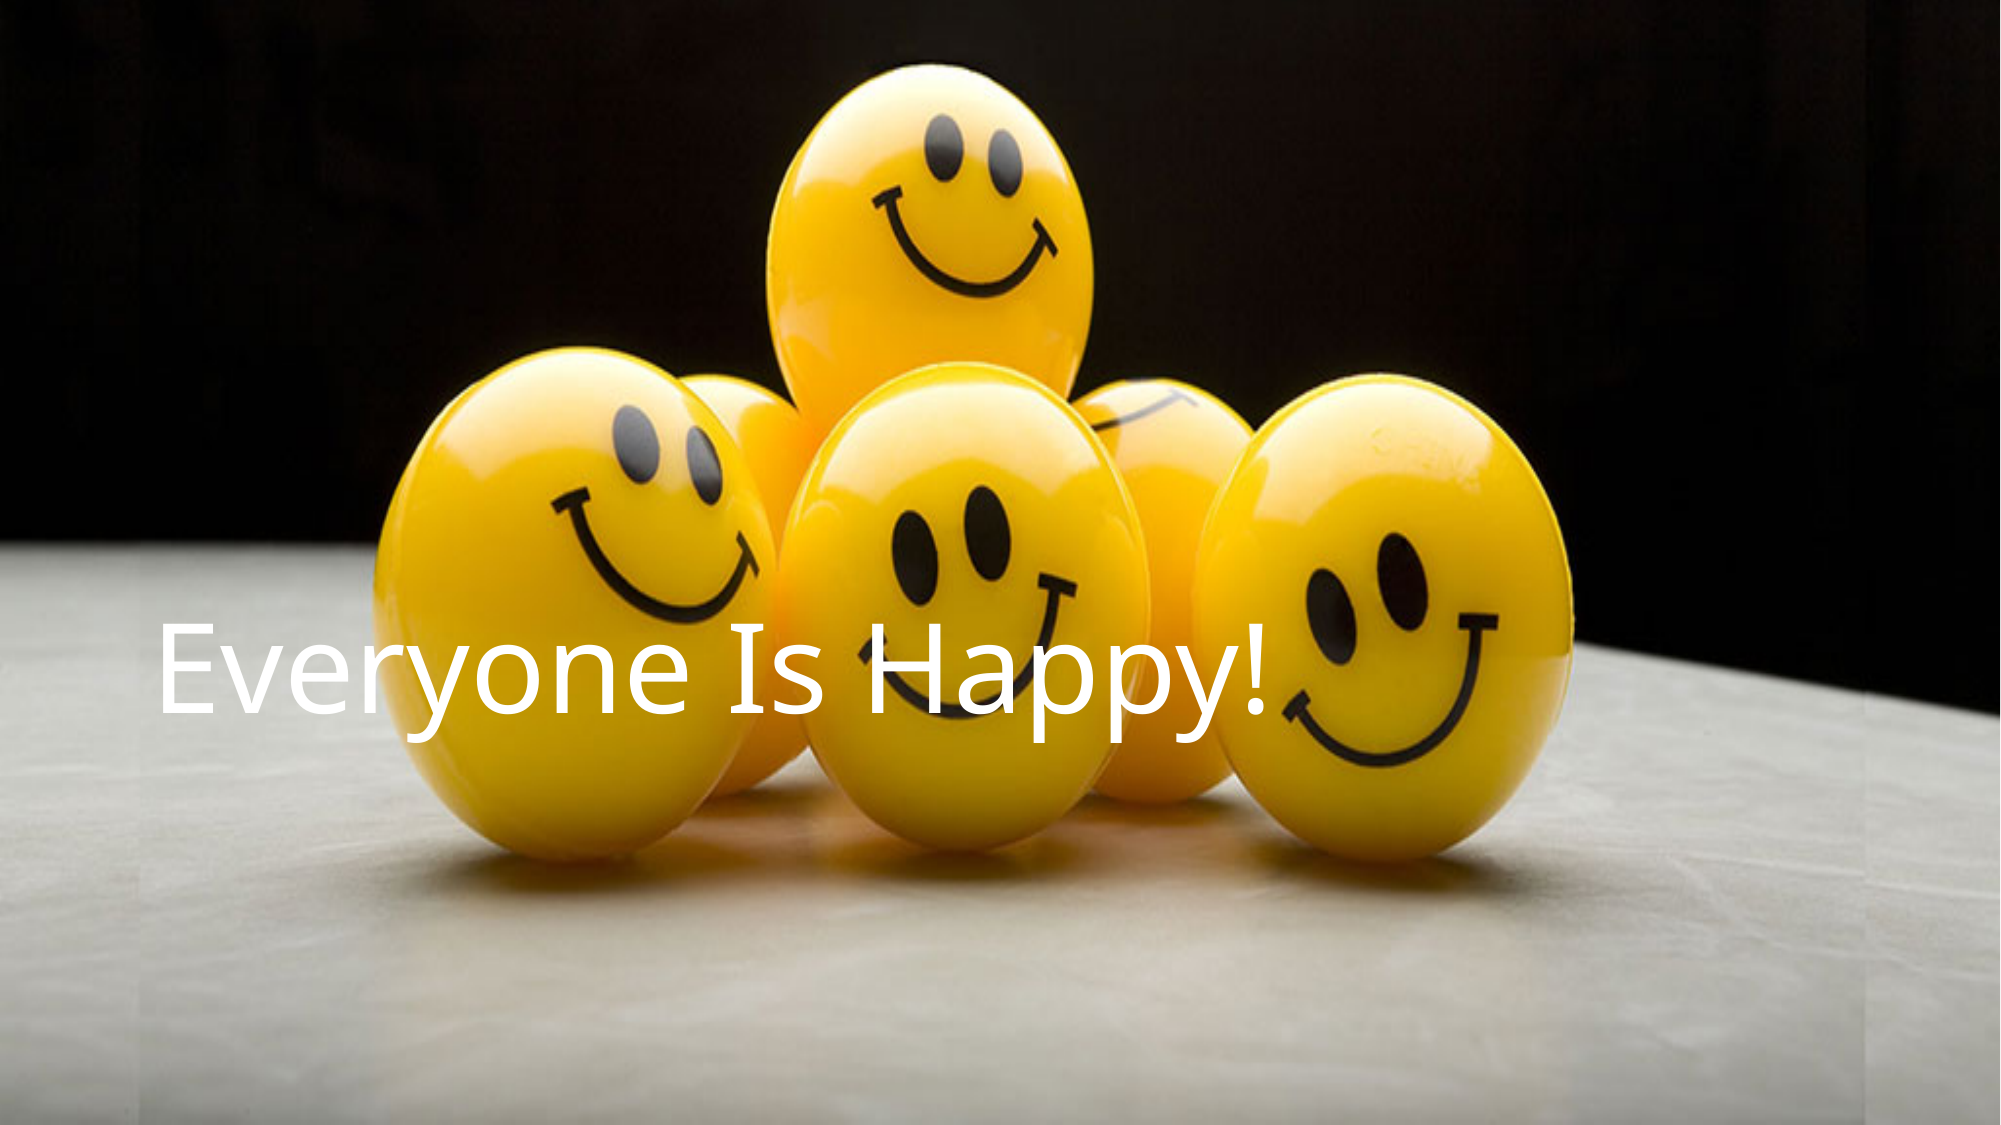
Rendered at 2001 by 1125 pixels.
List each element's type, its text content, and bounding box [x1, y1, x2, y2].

title Everyone Is Happy! [136, 280, 1862, 749]
picture [0, 0, 2001, 1125]
